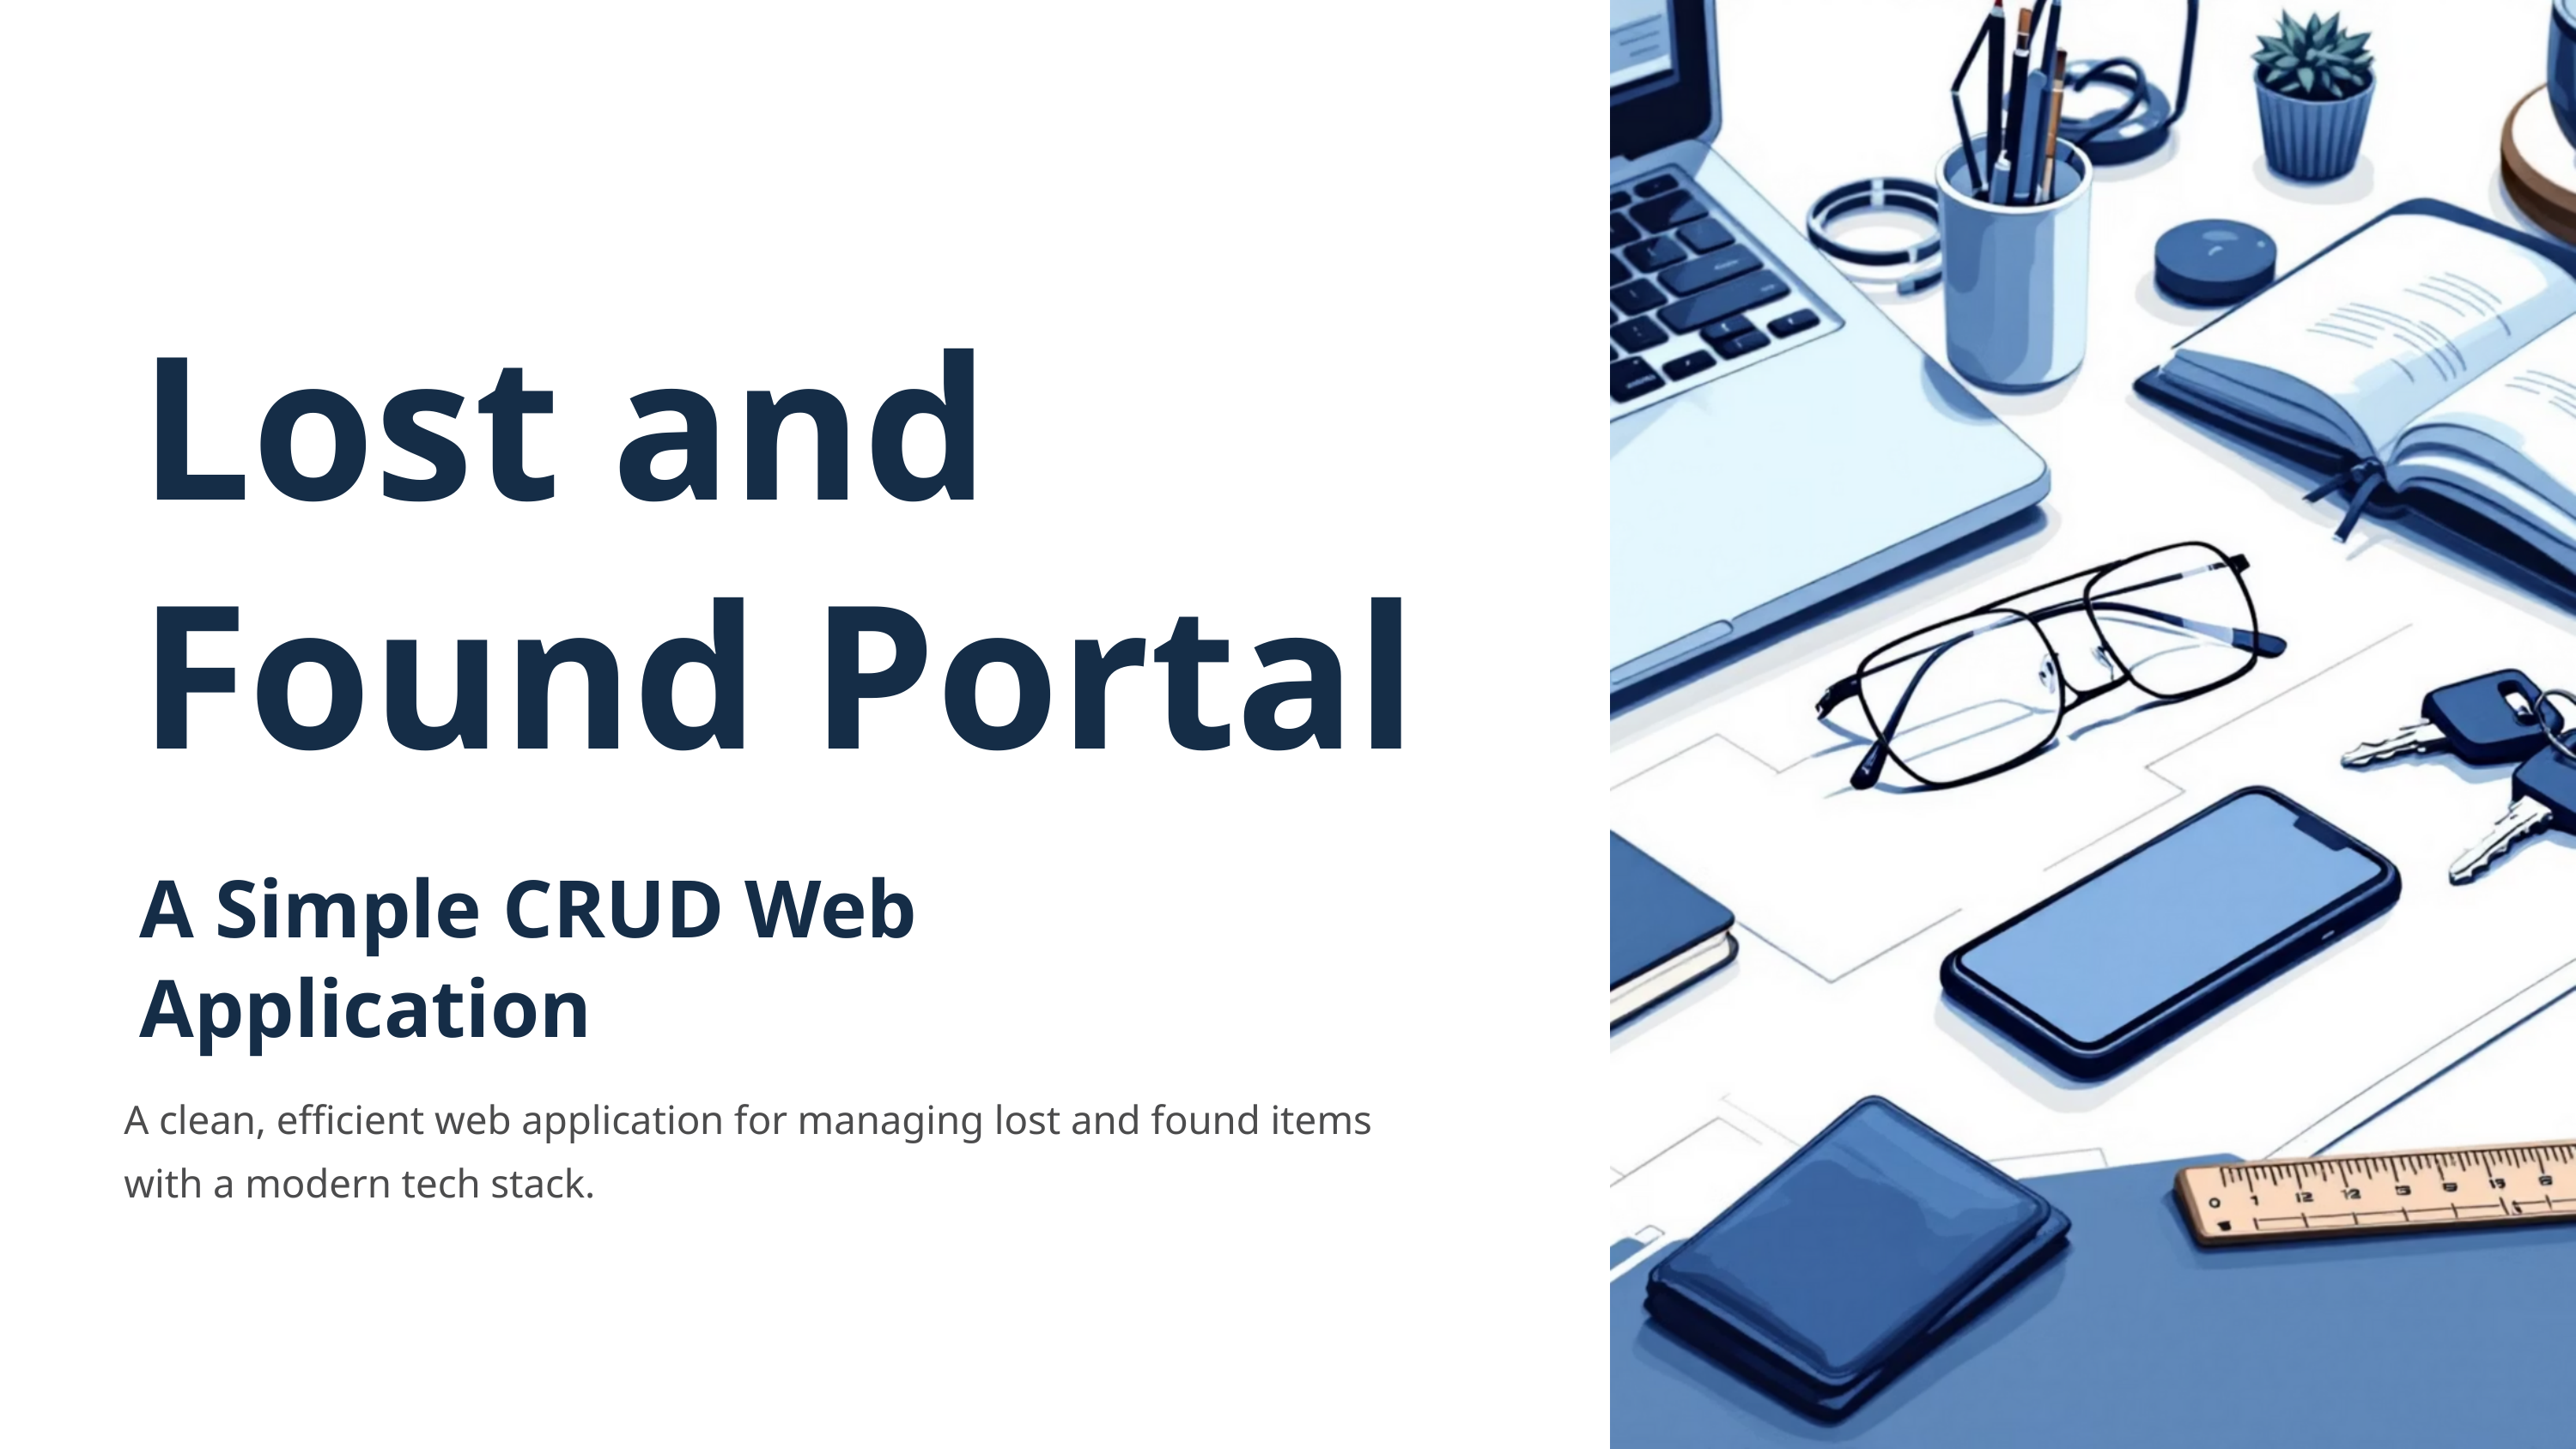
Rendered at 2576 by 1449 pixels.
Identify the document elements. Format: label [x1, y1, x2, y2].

text_box [0, 0, 1607, 1449]
text_box [1609, 0, 2576, 1449]
